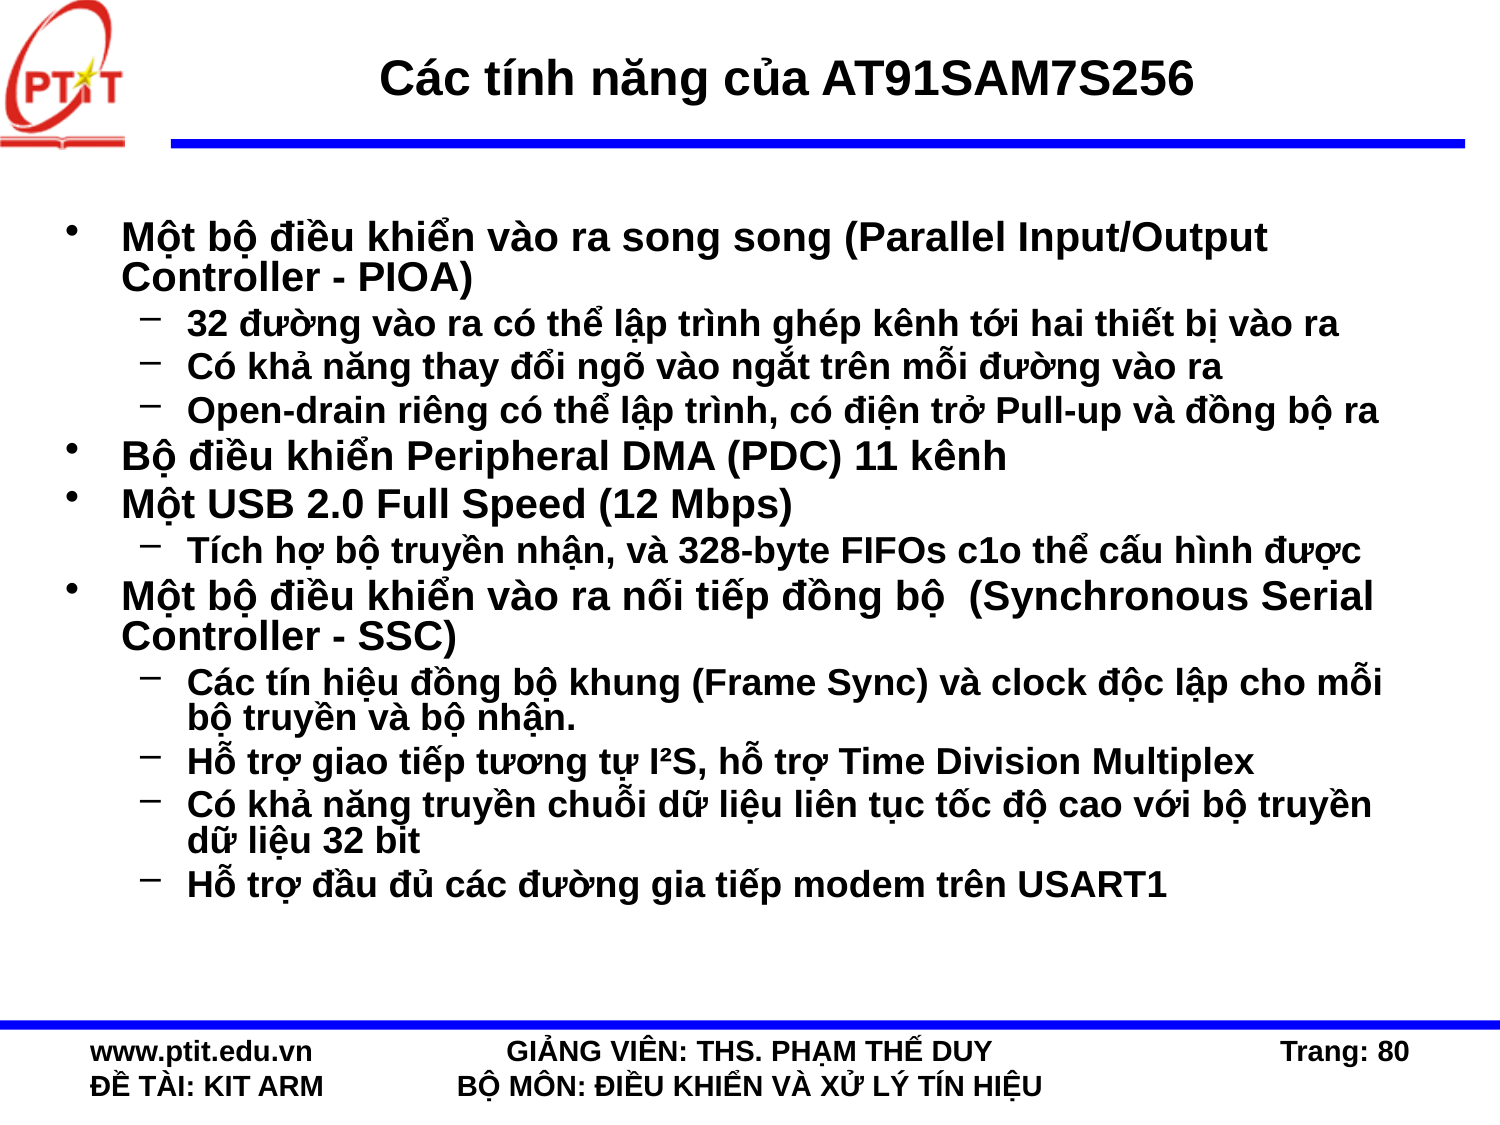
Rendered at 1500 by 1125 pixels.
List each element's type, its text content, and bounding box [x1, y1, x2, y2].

picture [0, 0, 125, 150]
footer GIẢNG VIÊN: THS. PHẠM THẾ DUY BỘ MÔN: ĐIỀU KHIỂN VÀ XỬ LÝ TÍN HIỆU [387, 1024, 1074, 1103]
slide_number www.ptit.edu.vn ĐỀ TÀI: KIT ARM [74, 1024, 387, 1103]
slide_number Trang: 80 [1074, 1024, 1426, 1103]
title Các tính năng của AT91SAM7S256 [187, 37, 1388, 130]
list Một bộ điều khiển vào ra song song (Parallel Input/Output Controller - PIOA) 32 đường vào ra có thể lập trình ghép kênh tới hai thiết bị vào ra Có khả năng thay đổi ngõ vào ngắt trên mỗi đường vào ra Open-drain riêng có thể lập trình, có điện trở Pull-up và đồng bộ ra Bộ điều khiển Peripheral DMA (PDC) 11 kênh Một USB 2.0 Full Speed (12 Mbps) Tích hợ bộ truyền nhận, và 328-byte FIFOs c1o thể cấu hình được Một bộ điều khiển vào ra nối tiếp đồng bộ (Synchronous Serial Controller - SSC) Các tín hiệu đồng bộ khung (Frame Sync) và clock độc lập cho mỗi bộ truyền và bộ nhận. Hỗ trợ giao tiếp tương tự I²S, hỗ trợ Time Division Multiplex Có khả năng truyền chuỗi dữ liệu liên tục tốc độ cao với bộ truyền dữ liệu 32 bit Hỗ trợ đầu đủ các đường gia tiếp modem trên USART1 [49, 212, 1438, 963]
